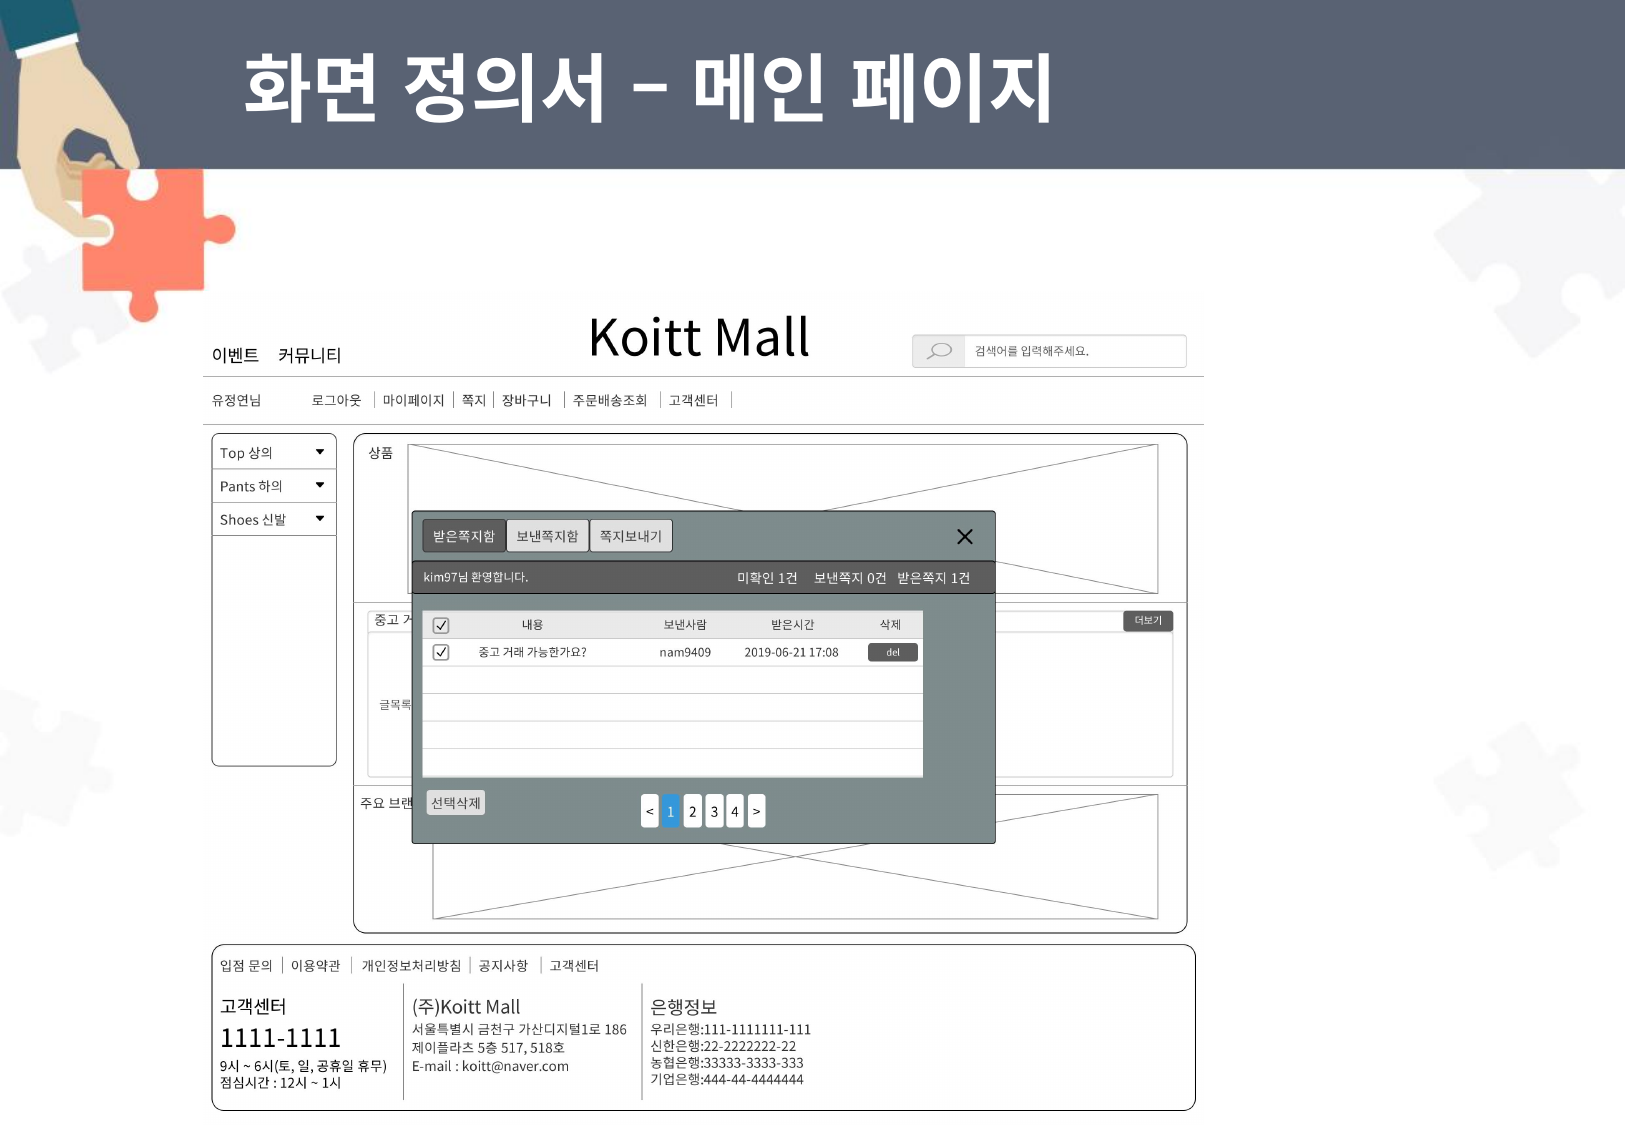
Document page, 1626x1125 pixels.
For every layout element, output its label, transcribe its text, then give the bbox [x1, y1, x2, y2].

picture [0, 0, 1625, 1125]
title 화면 정의서 – 메인 페이지 [228, 28, 1498, 157]
